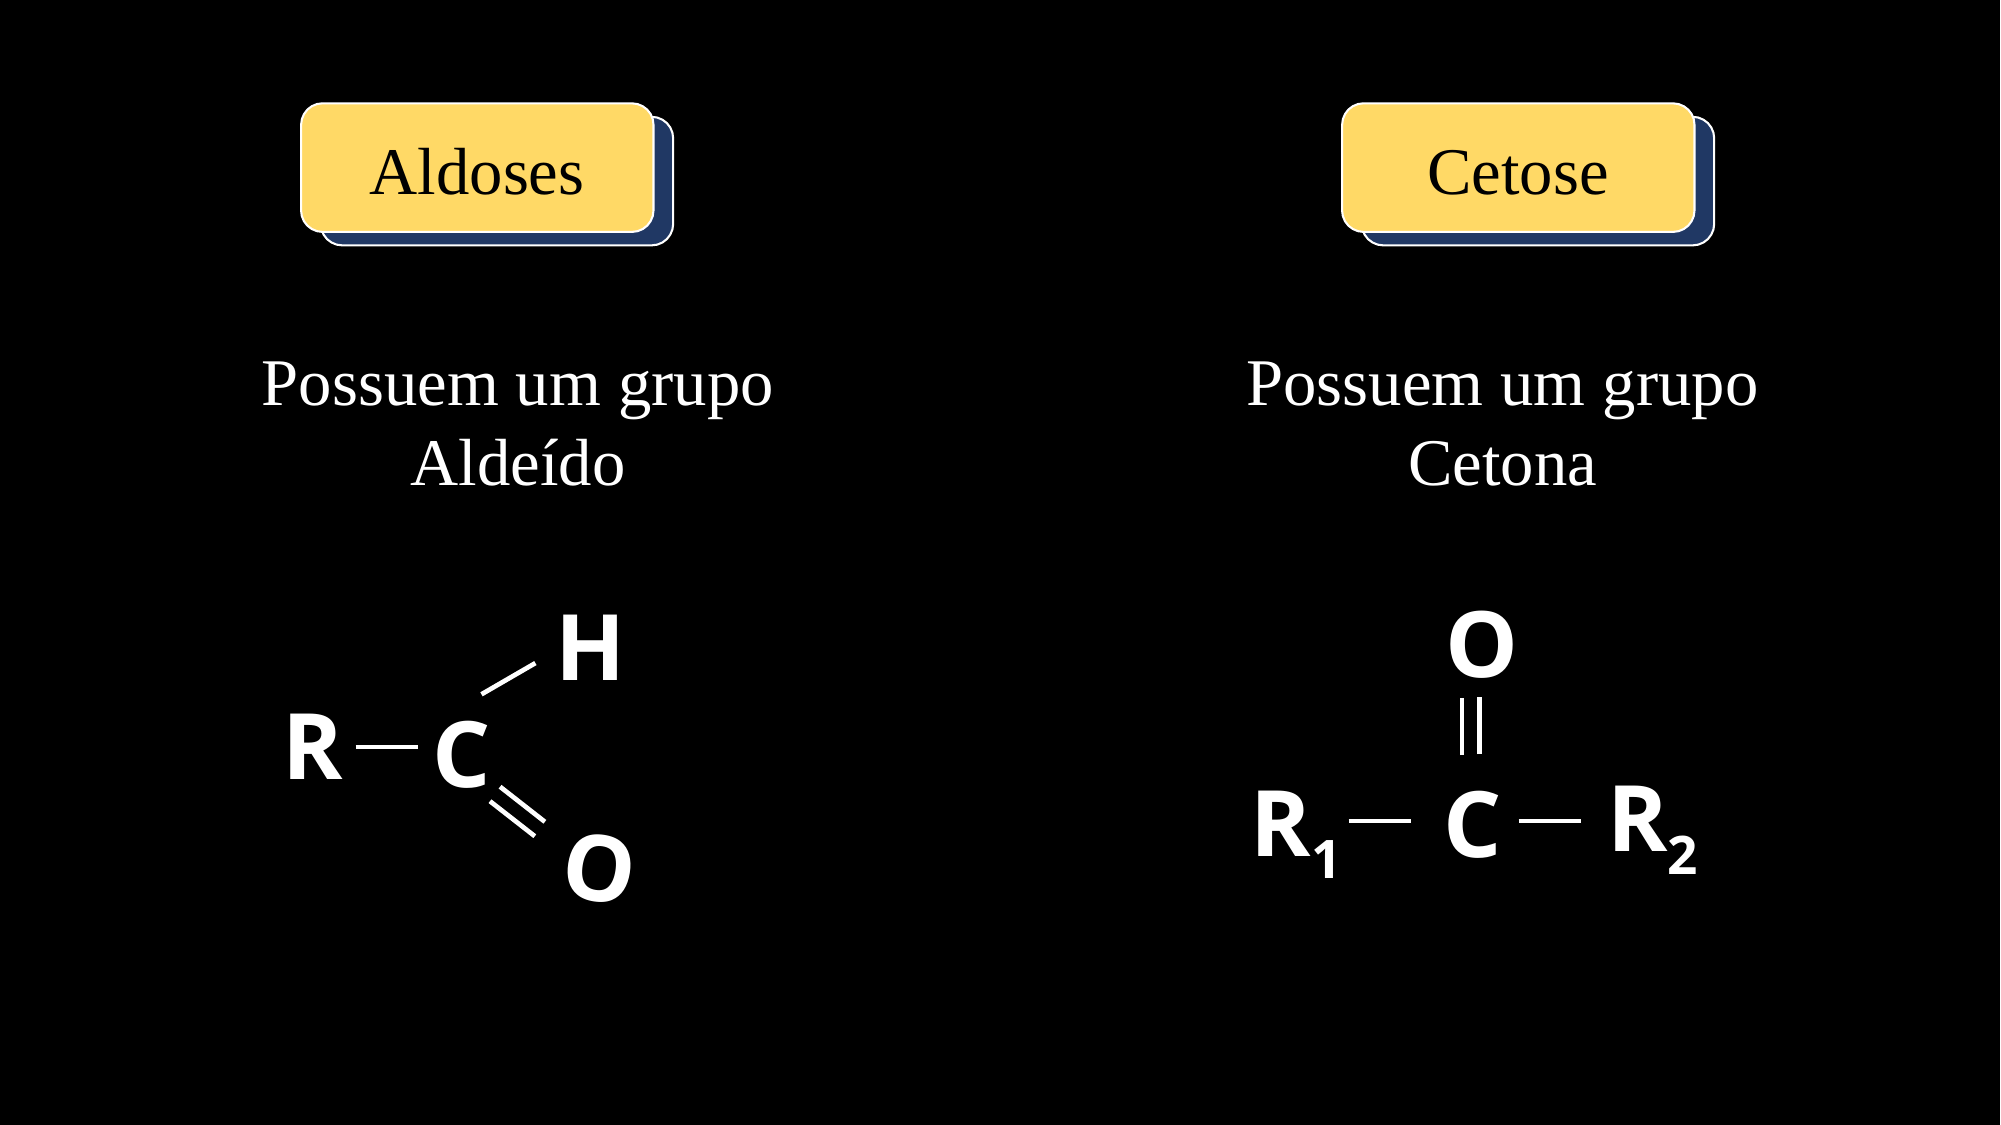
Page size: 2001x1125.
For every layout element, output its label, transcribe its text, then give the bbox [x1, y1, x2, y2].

text_box [321, 115, 675, 247]
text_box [494, 761, 621, 918]
text_box R2 [1544, 752, 1762, 893]
text_box [1362, 115, 1716, 247]
text_box C [1428, 758, 1508, 883]
text_box R1 [1203, 757, 1389, 897]
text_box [475, 598, 634, 726]
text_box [1430, 577, 1510, 756]
text_box Aldoses [300, 102, 655, 233]
text_box Cetose [1341, 102, 1696, 233]
text_box Possuem um grupo Aldeído [203, 331, 833, 507]
text_box R [267, 680, 356, 805]
text_box Possuem um grupo Cetona [1188, 331, 1818, 507]
text_box C [417, 688, 495, 814]
